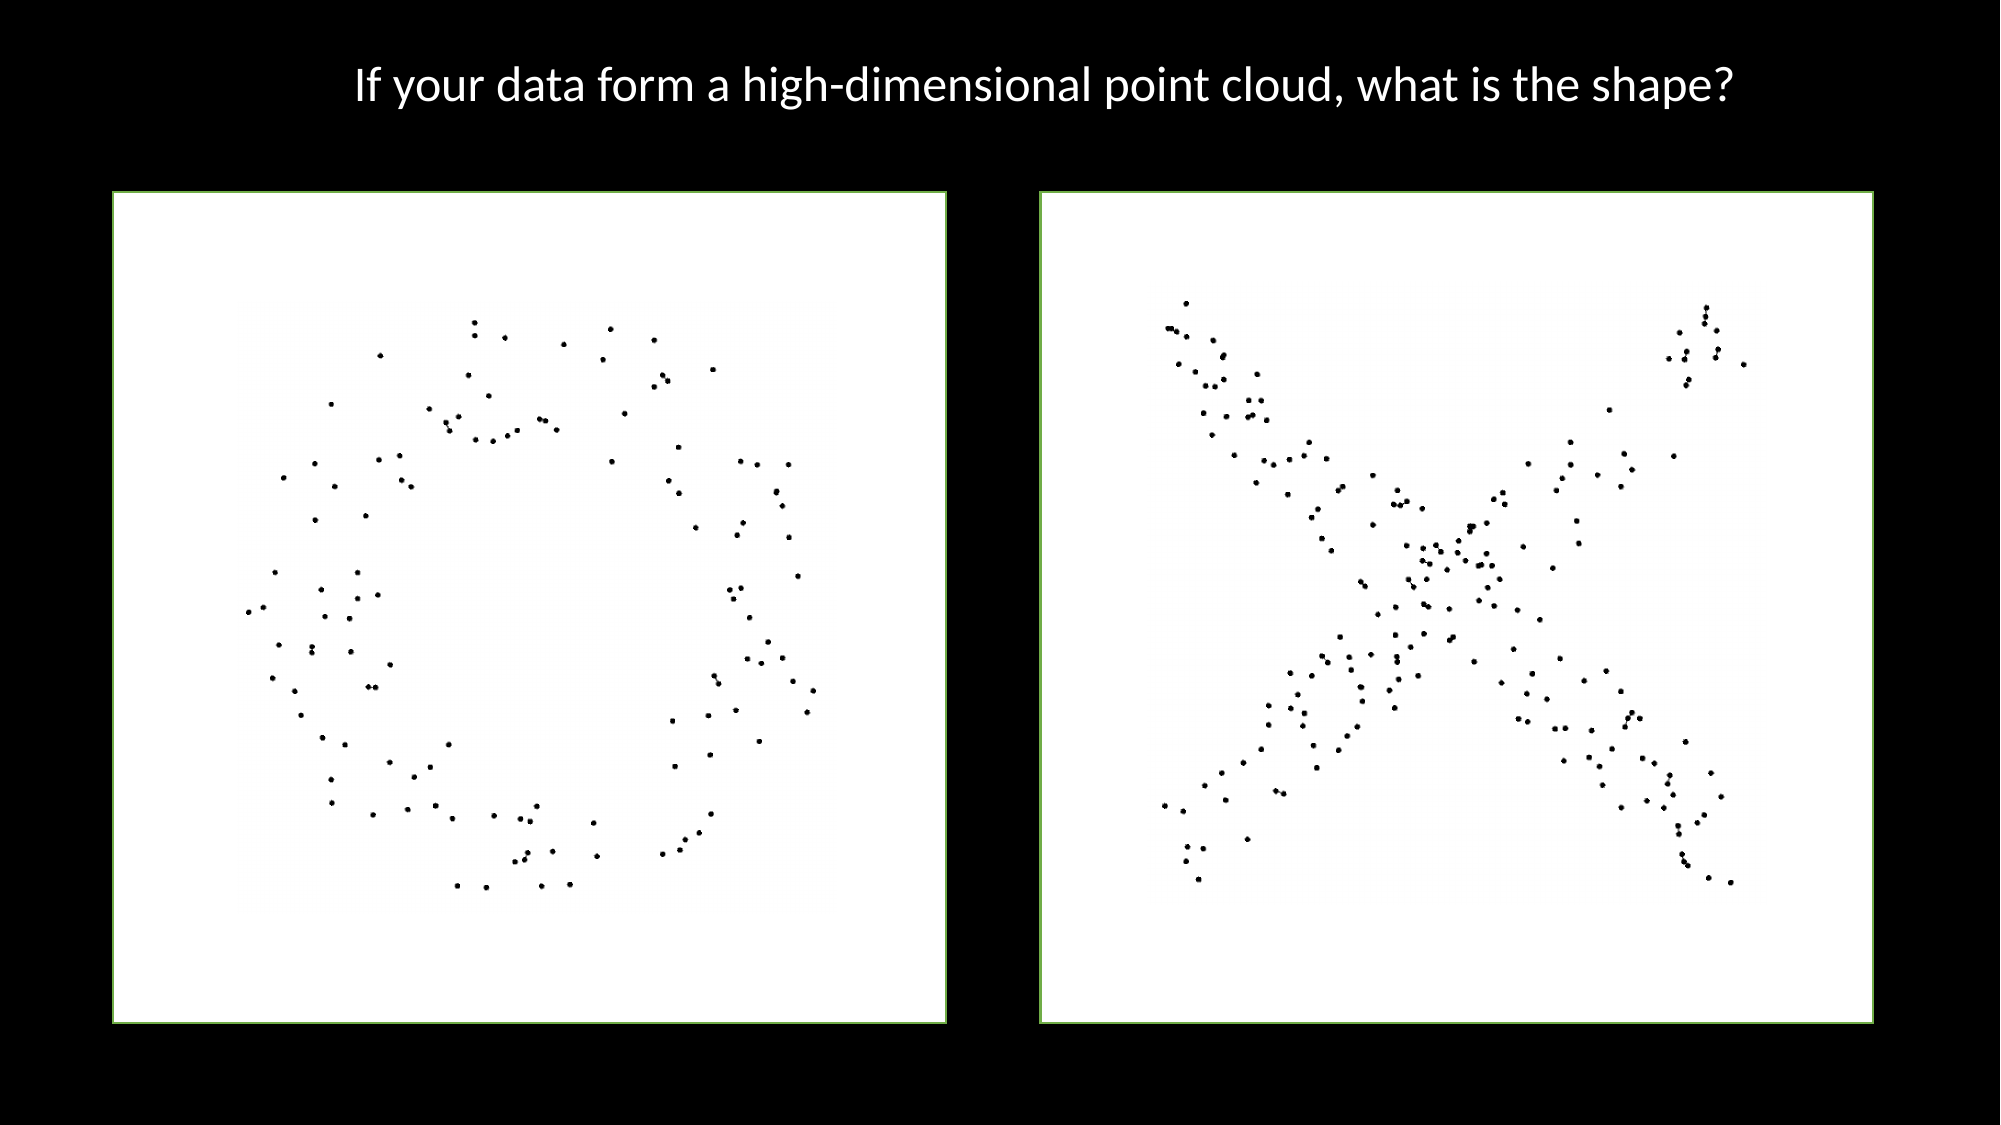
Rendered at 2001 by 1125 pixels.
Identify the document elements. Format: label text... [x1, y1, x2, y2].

picture [237, 301, 837, 914]
text_box [112, 191, 947, 1024]
text_box [1039, 191, 1874, 1024]
picture [1147, 281, 1767, 905]
text_box If your data form a high-dimensional point cloud, what is the shape? [339, 44, 1752, 119]
